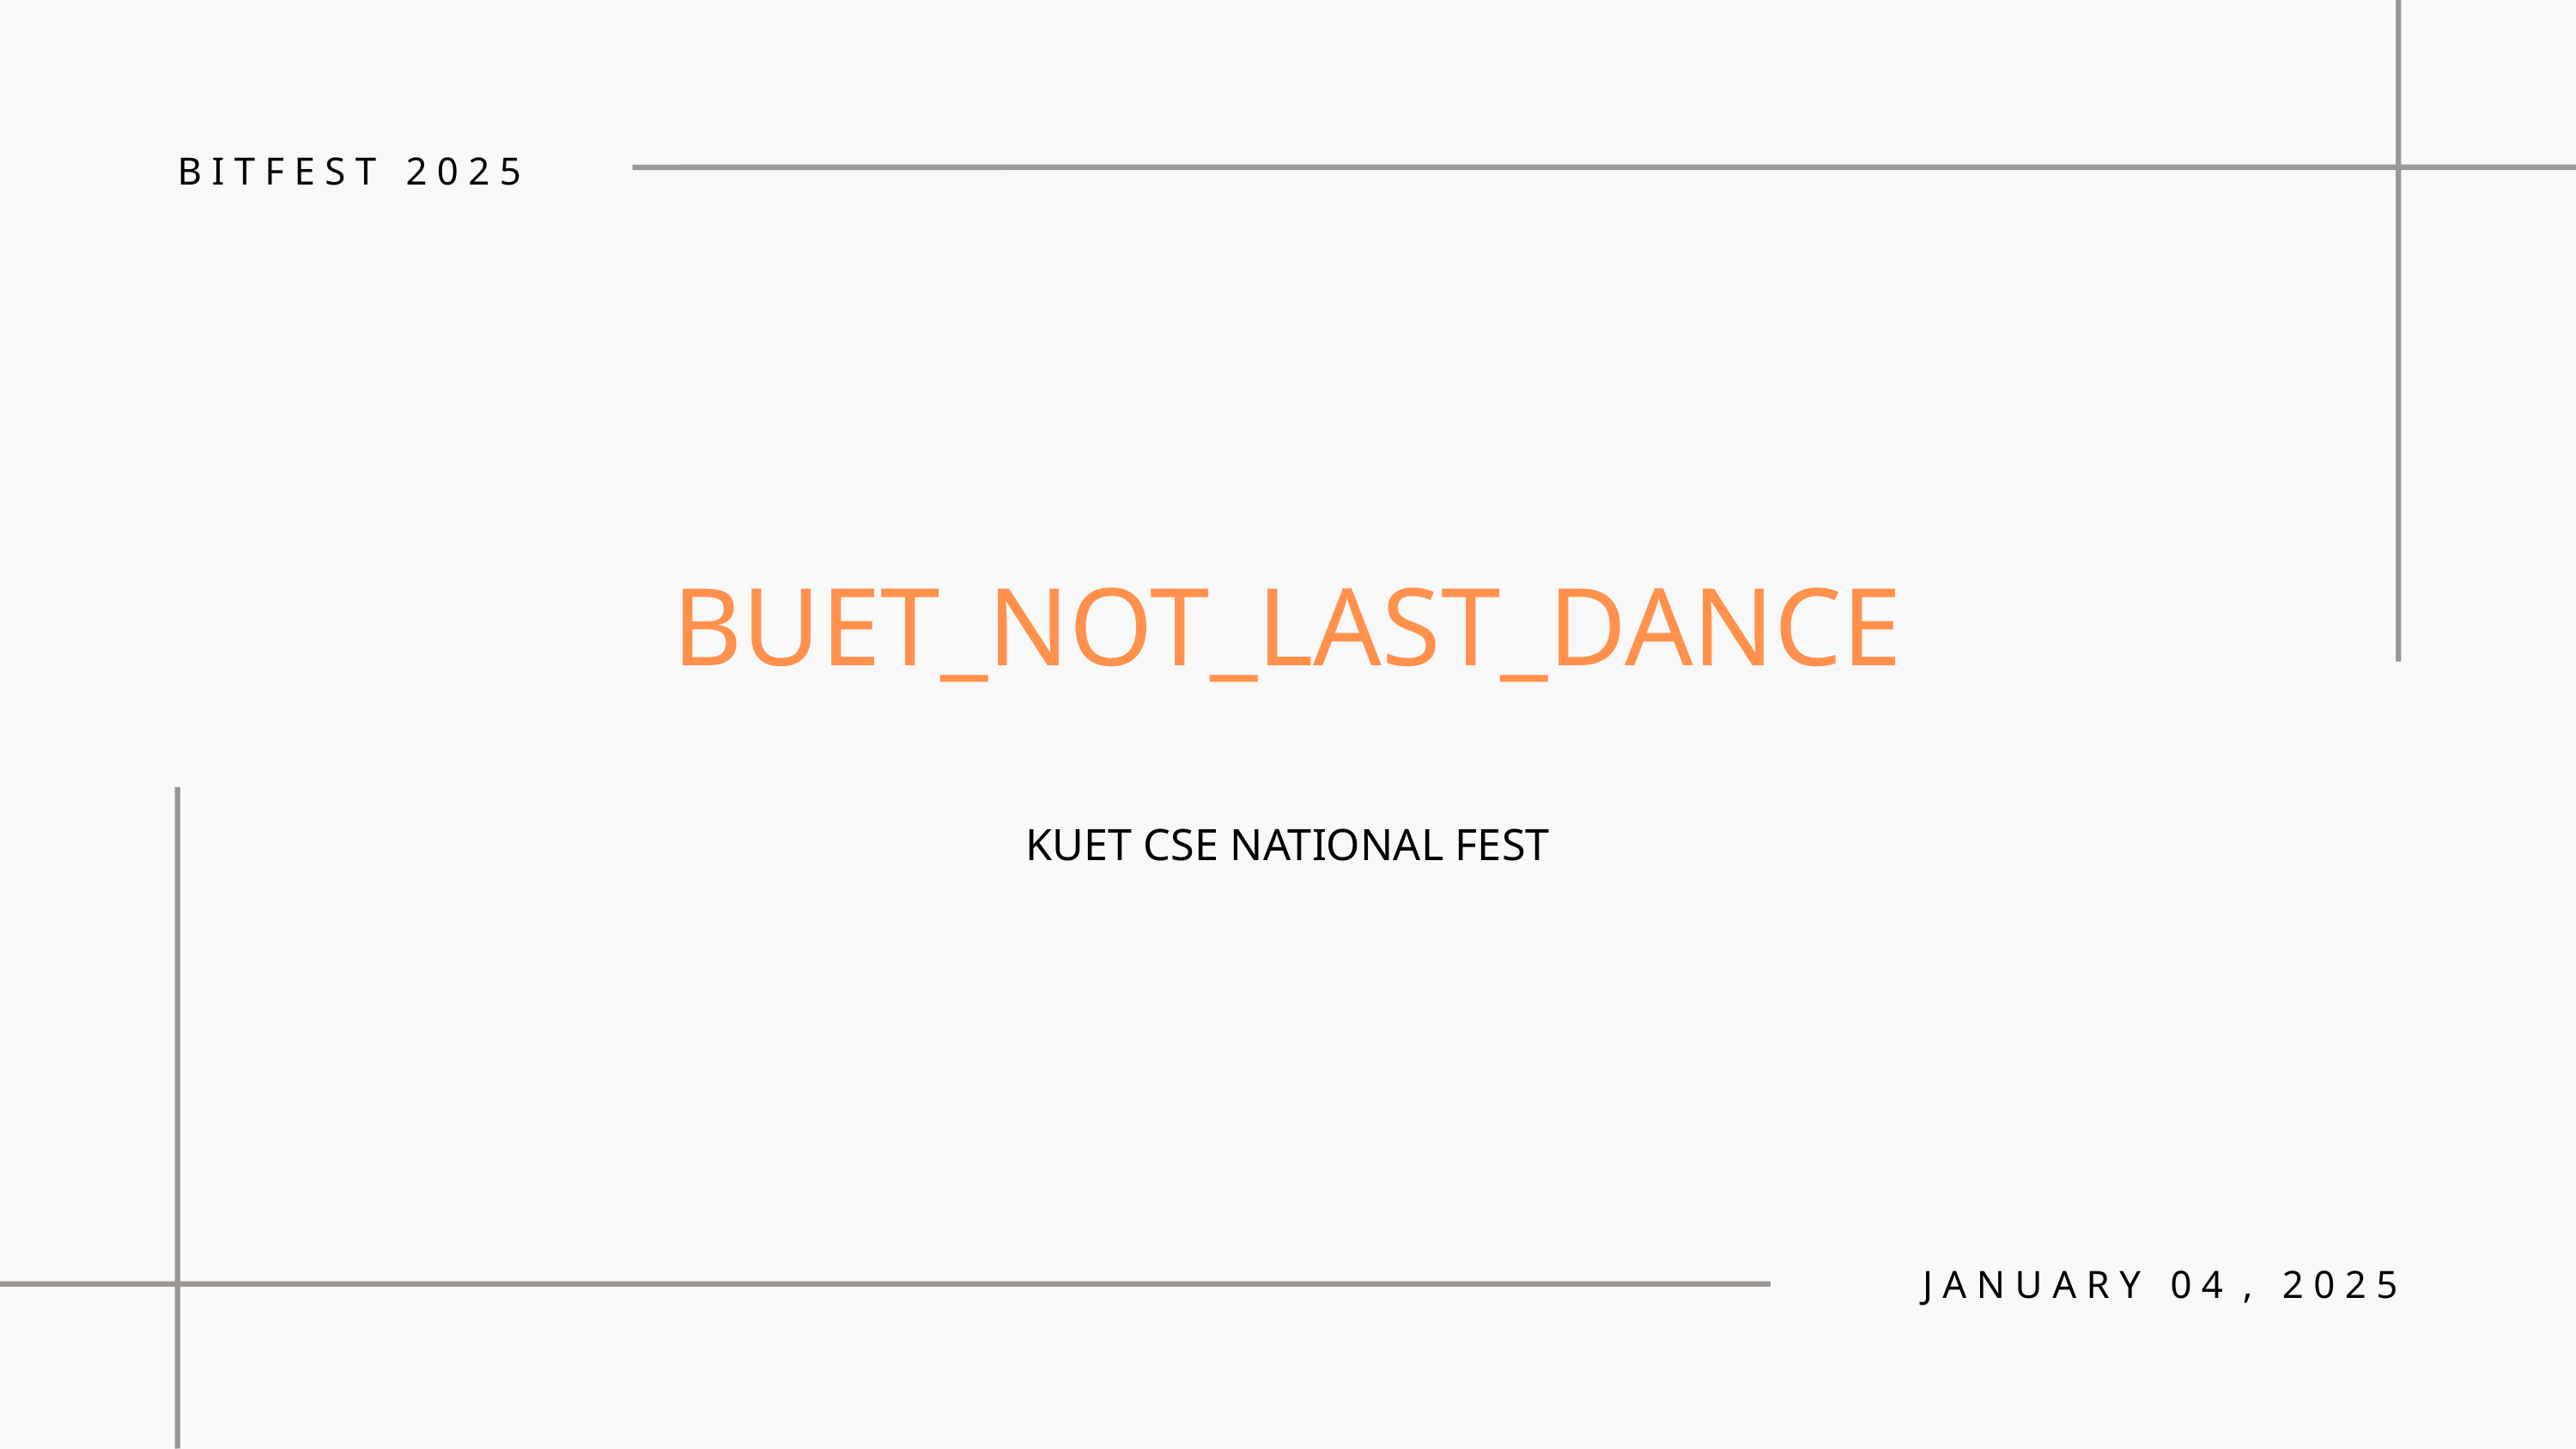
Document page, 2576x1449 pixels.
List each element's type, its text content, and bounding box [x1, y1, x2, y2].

text_box J A N U A R Y 0 4 , 2 0 2 5 [1613, 1253, 2399, 1307]
text_box B I T F E S T 2 0 2 5 [177, 139, 633, 192]
text_box BUET_NOT_LAST_DANCE [338, 563, 2238, 688]
text_box KUET CSE NATIONAL FEST [797, 808, 1778, 870]
